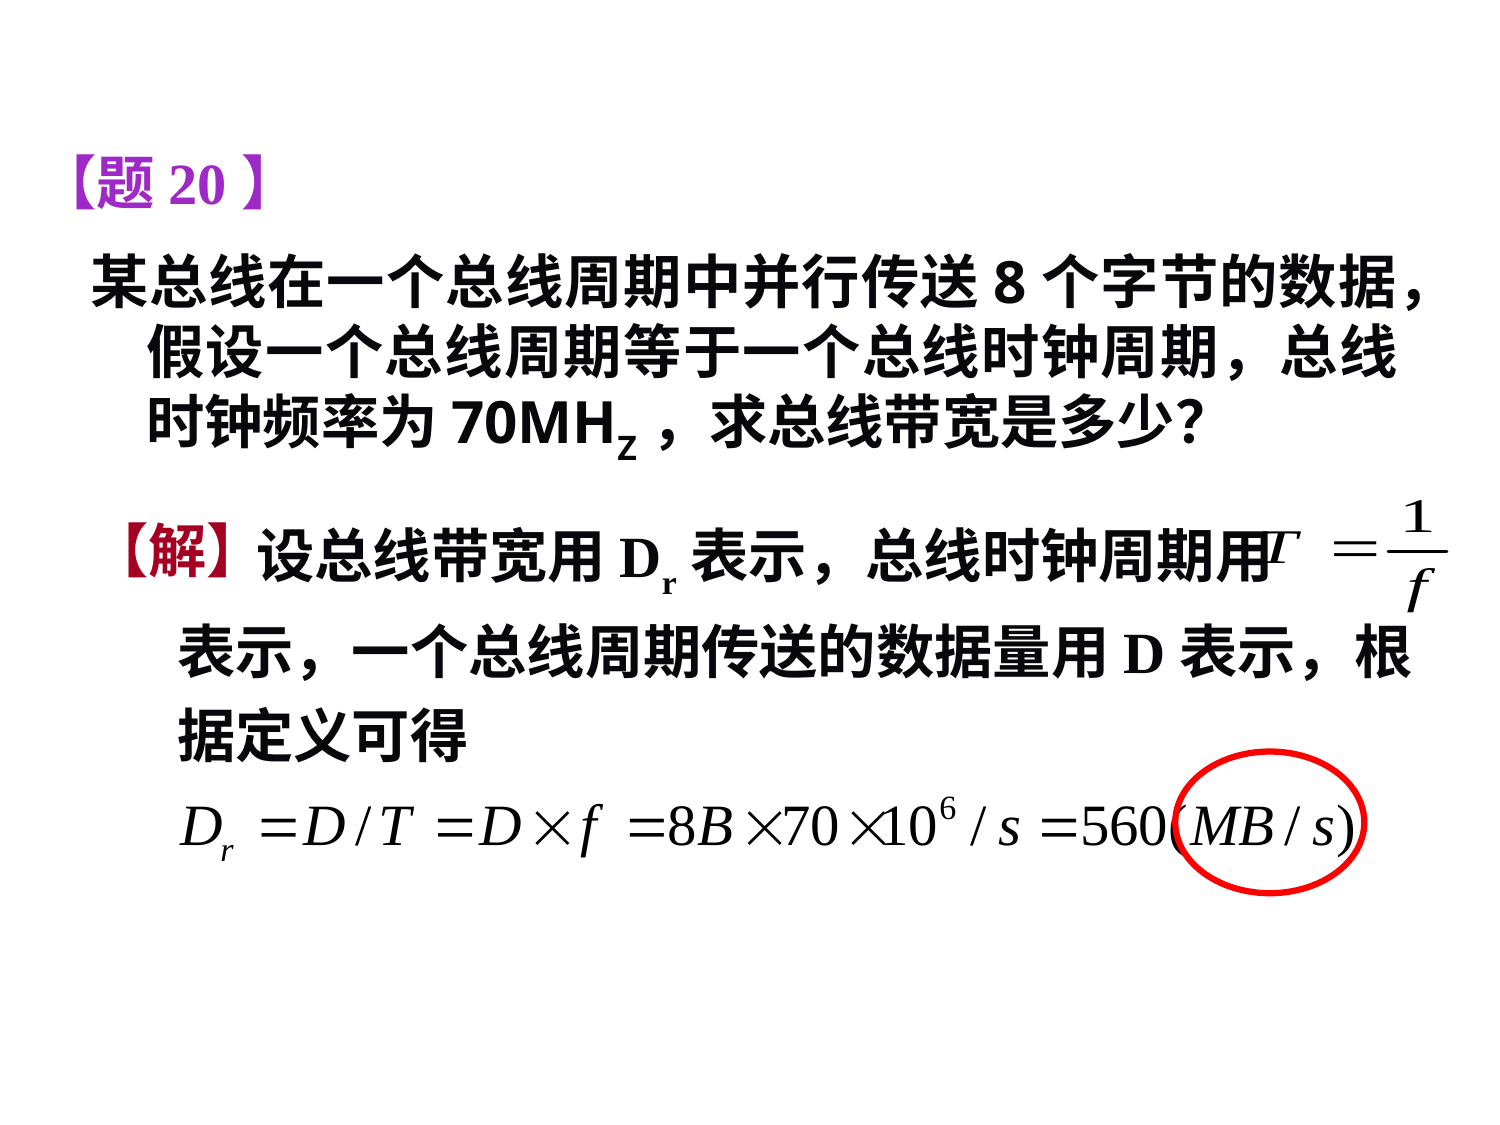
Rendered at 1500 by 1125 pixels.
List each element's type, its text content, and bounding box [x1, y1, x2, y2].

text_box [1223, 884, 1317, 894]
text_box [168, 781, 1366, 876]
text_box [1194, 772, 1346, 780]
title 【题20】 [0, 149, 338, 212]
list 某总线在一个总线周期中并行传送8个字节的数据，假设一个总线周期等于一个总线时钟周期，总线时钟频率为70MHZ，求总线带宽是多少？ 【解】 [75, 237, 1413, 738]
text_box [162, 487, 1463, 763]
